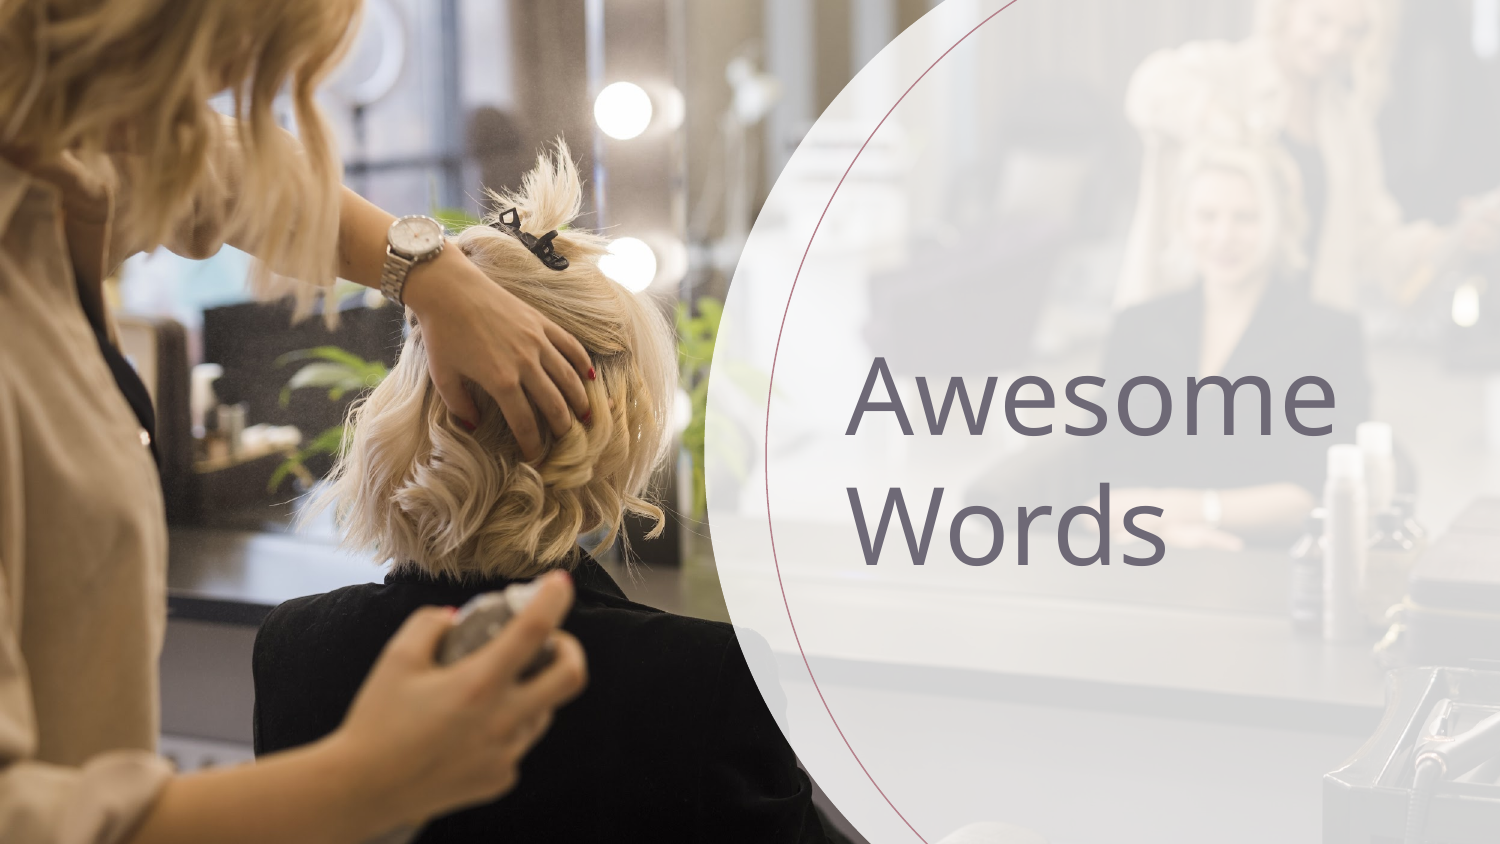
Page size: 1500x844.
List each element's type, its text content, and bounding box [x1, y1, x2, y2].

title Awesome Words [830, 204, 1384, 710]
picture [0, 0, 944, 844]
